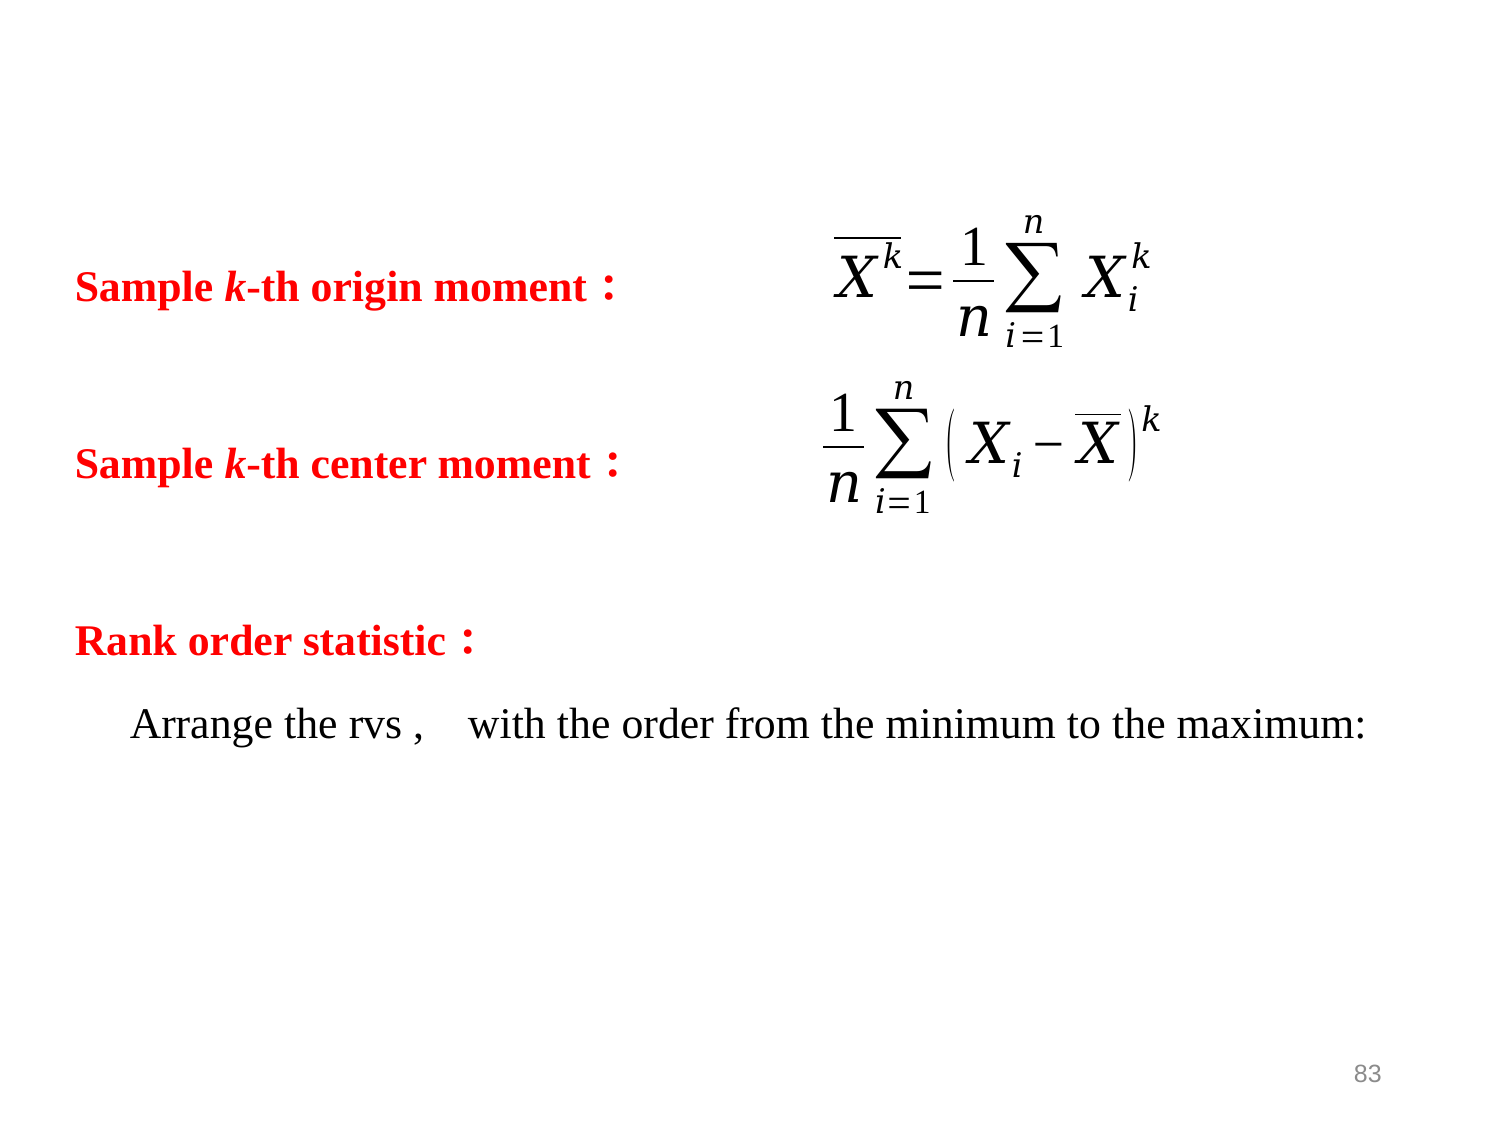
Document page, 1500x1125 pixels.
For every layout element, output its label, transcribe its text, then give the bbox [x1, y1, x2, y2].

text_box Sample k-th origin moment： [60, 234, 735, 318]
slide_number 83 [1059, 1042, 1397, 1103]
text_box Sample k-th center moment： [60, 411, 785, 495]
text_box Rank order statistic： [60, 588, 697, 672]
